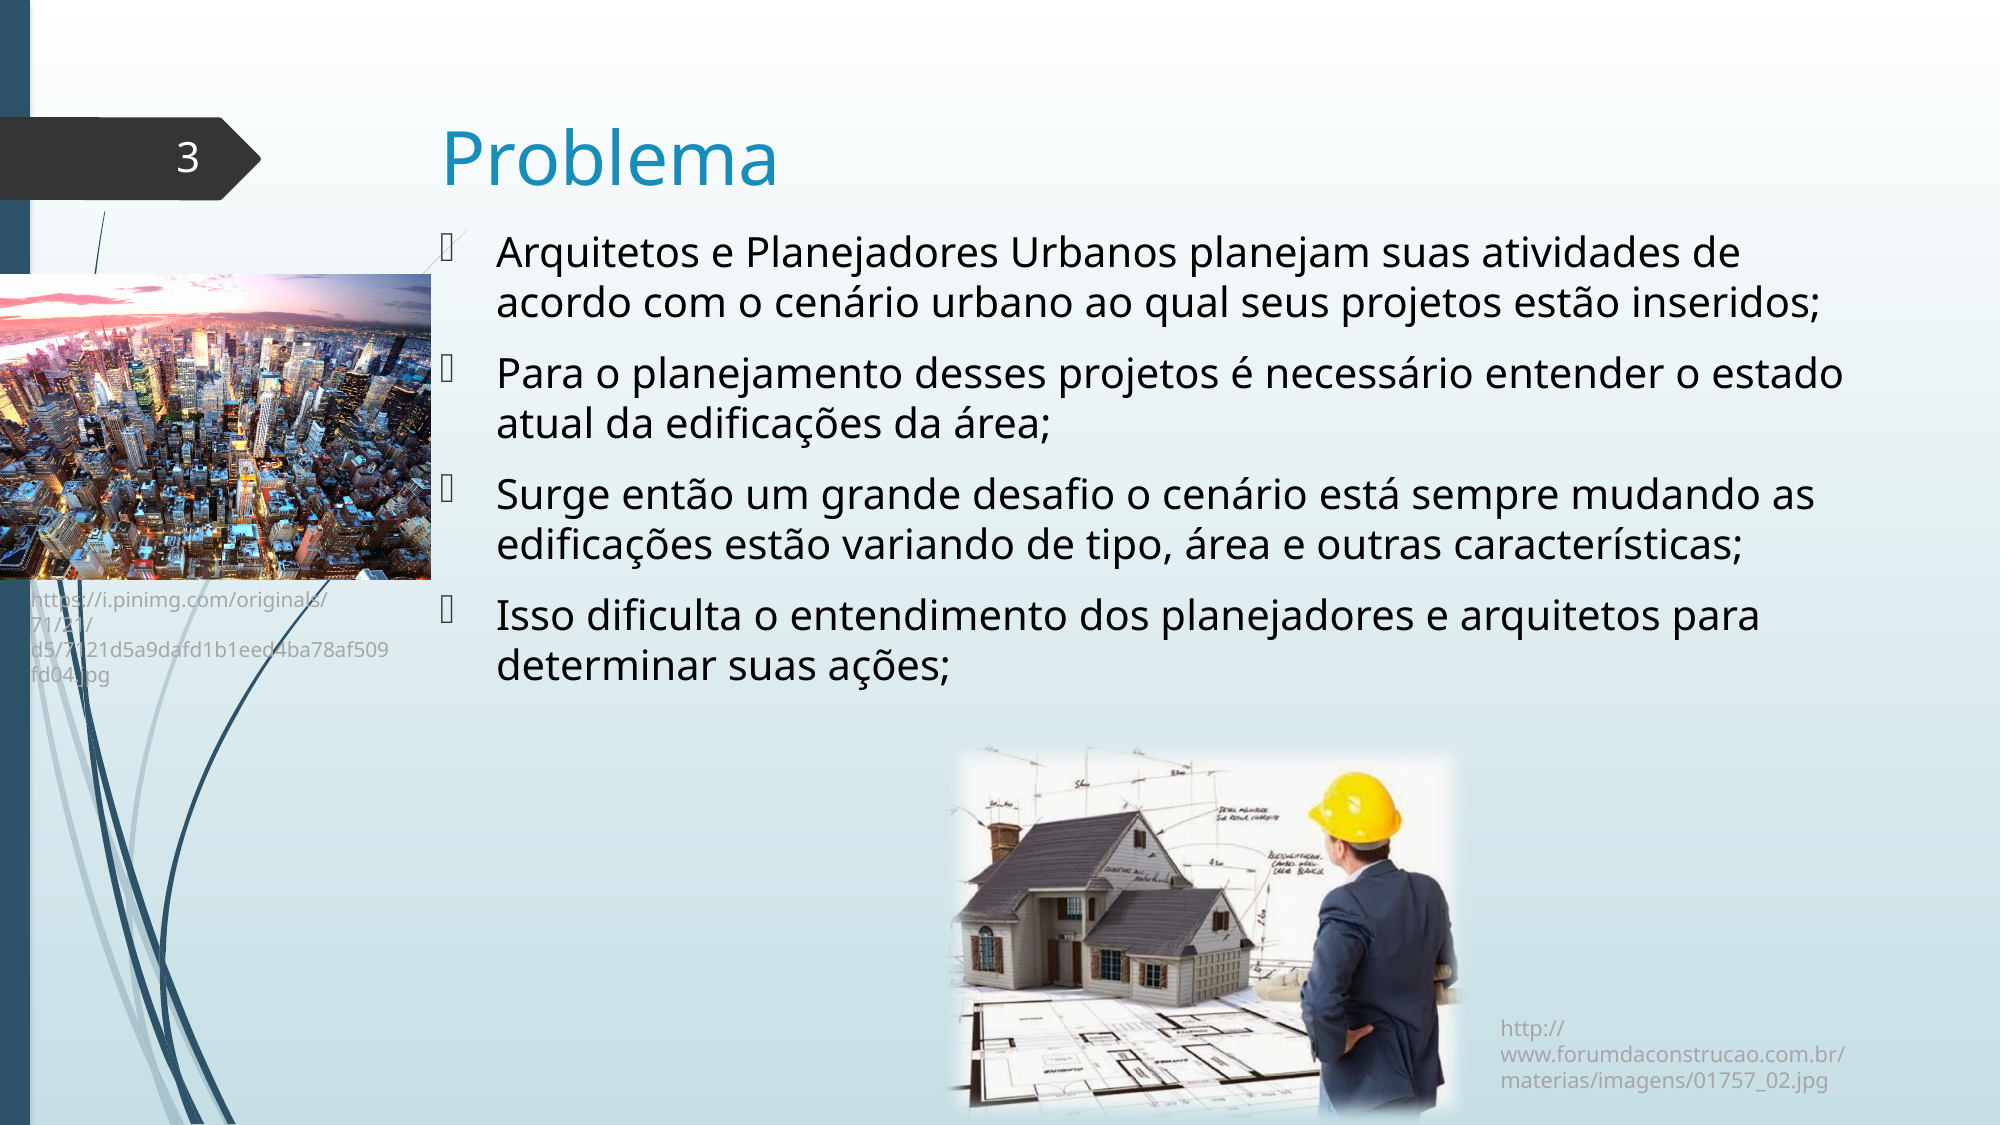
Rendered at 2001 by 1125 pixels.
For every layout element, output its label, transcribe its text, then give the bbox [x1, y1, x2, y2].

text_box http://www.forumdaconstrucao.com.br/materias/imagens/01757_02.jpg [1485, 1007, 1873, 1101]
slide_number 3 [87, 129, 216, 190]
list Arquitetos e Planejadores Urbanos planejam suas atividades de acordo com o cenário urbano ao qual seus projetos estão inseridos; Para o planejamento desses projetos é necessário entender o estado atual da edificações da área; Surge então um grande desafio o cenário está sempre mudando as edificações estão variando de tipo, área e outras características; Isso dificulta o entendimento dos planejadores e arquitetos para determinar suas ações; [424, 218, 1888, 839]
text_box https://i.pinimg.com/originals/71/21/d5/7121d5a9dafd1b1eed4ba78af509fd04.jpg [15, 588, 409, 695]
title Problema [425, 102, 1888, 218]
picture [942, 736, 1471, 1125]
picture [0, 274, 431, 580]
